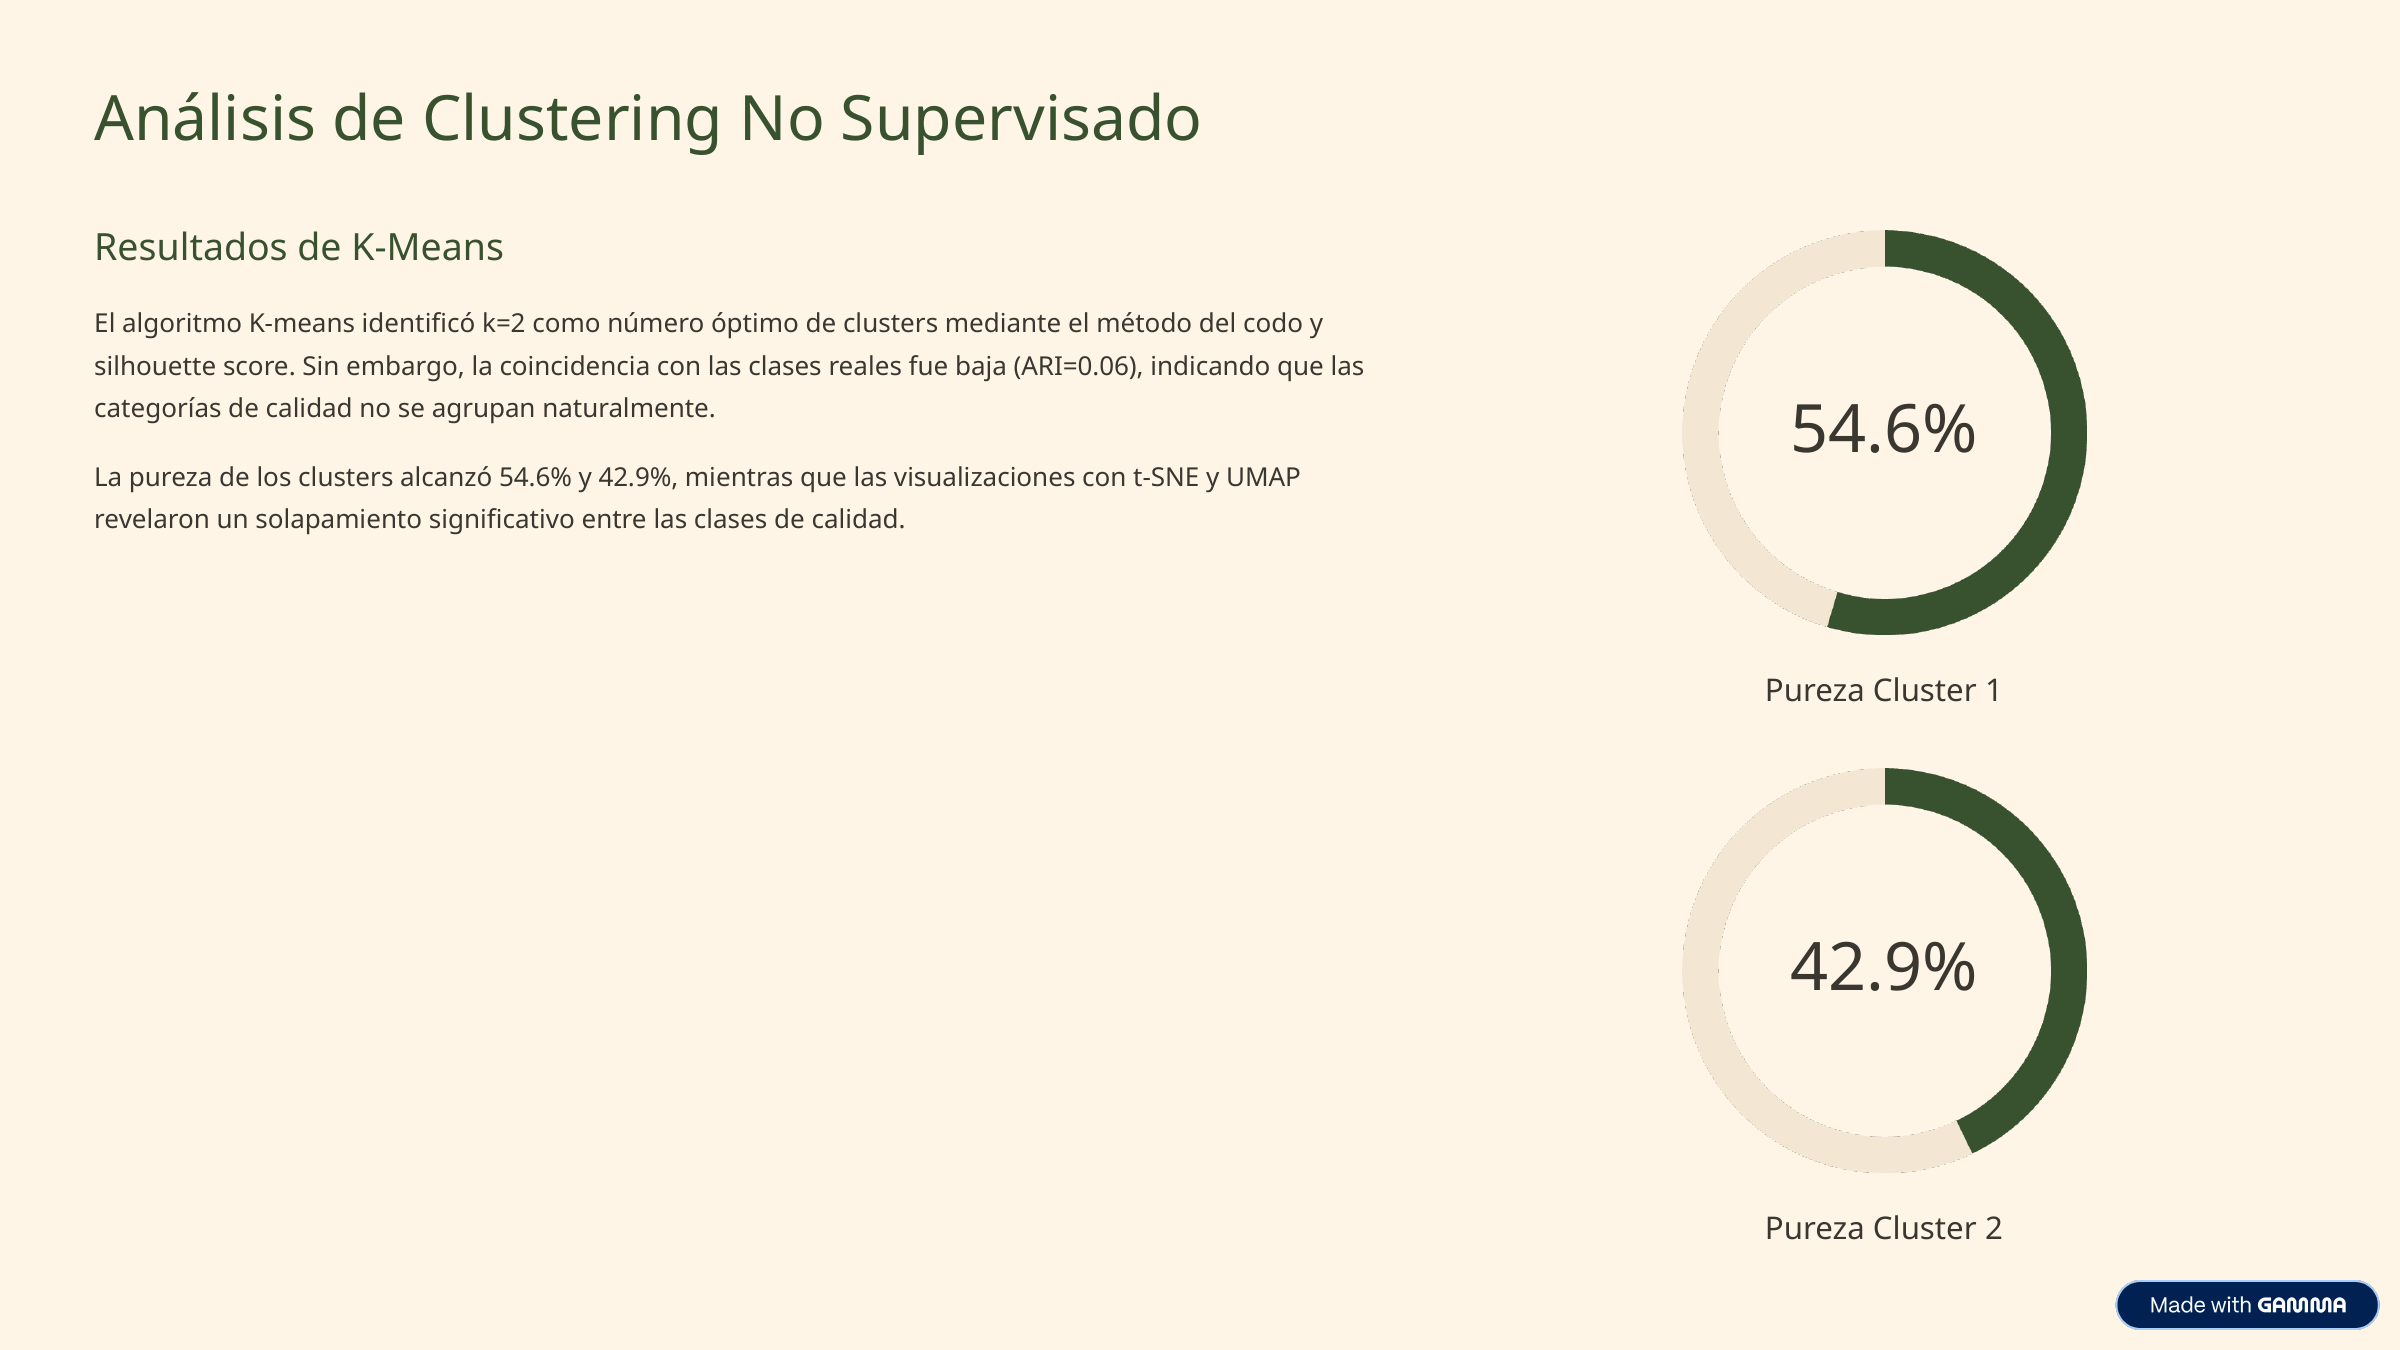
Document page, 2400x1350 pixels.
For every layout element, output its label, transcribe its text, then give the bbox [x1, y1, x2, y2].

picture [1682, 230, 2087, 635]
text_box La pureza de los clusters alcanzó 54.6% y 42.9%, mientras que las visualizaciones con t-SNE y UMAP revelaron un solapamiento significativo entre las clases de calidad. [94, 448, 1395, 535]
text_box Análisis de Clustering No Supervisado [94, 74, 1207, 154]
text_box Pureza Cluster 2 [1725, 1205, 2043, 1246]
picture [2106, 1271, 2389, 1339]
picture [1682, 768, 2087, 1173]
text_box Resultados de K-Means [94, 220, 507, 269]
text_box Pureza Cluster 1 [1725, 668, 2043, 708]
text_box El algoritmo K-means identificó k=2 como número óptimo de clusters mediante el método del codo y silhouette score. Sin embargo, la coincidencia con las clases reales fue baja (ARI=0.06), indicando que las categorías de calidad no se agrupan naturalmente. [94, 295, 1395, 425]
